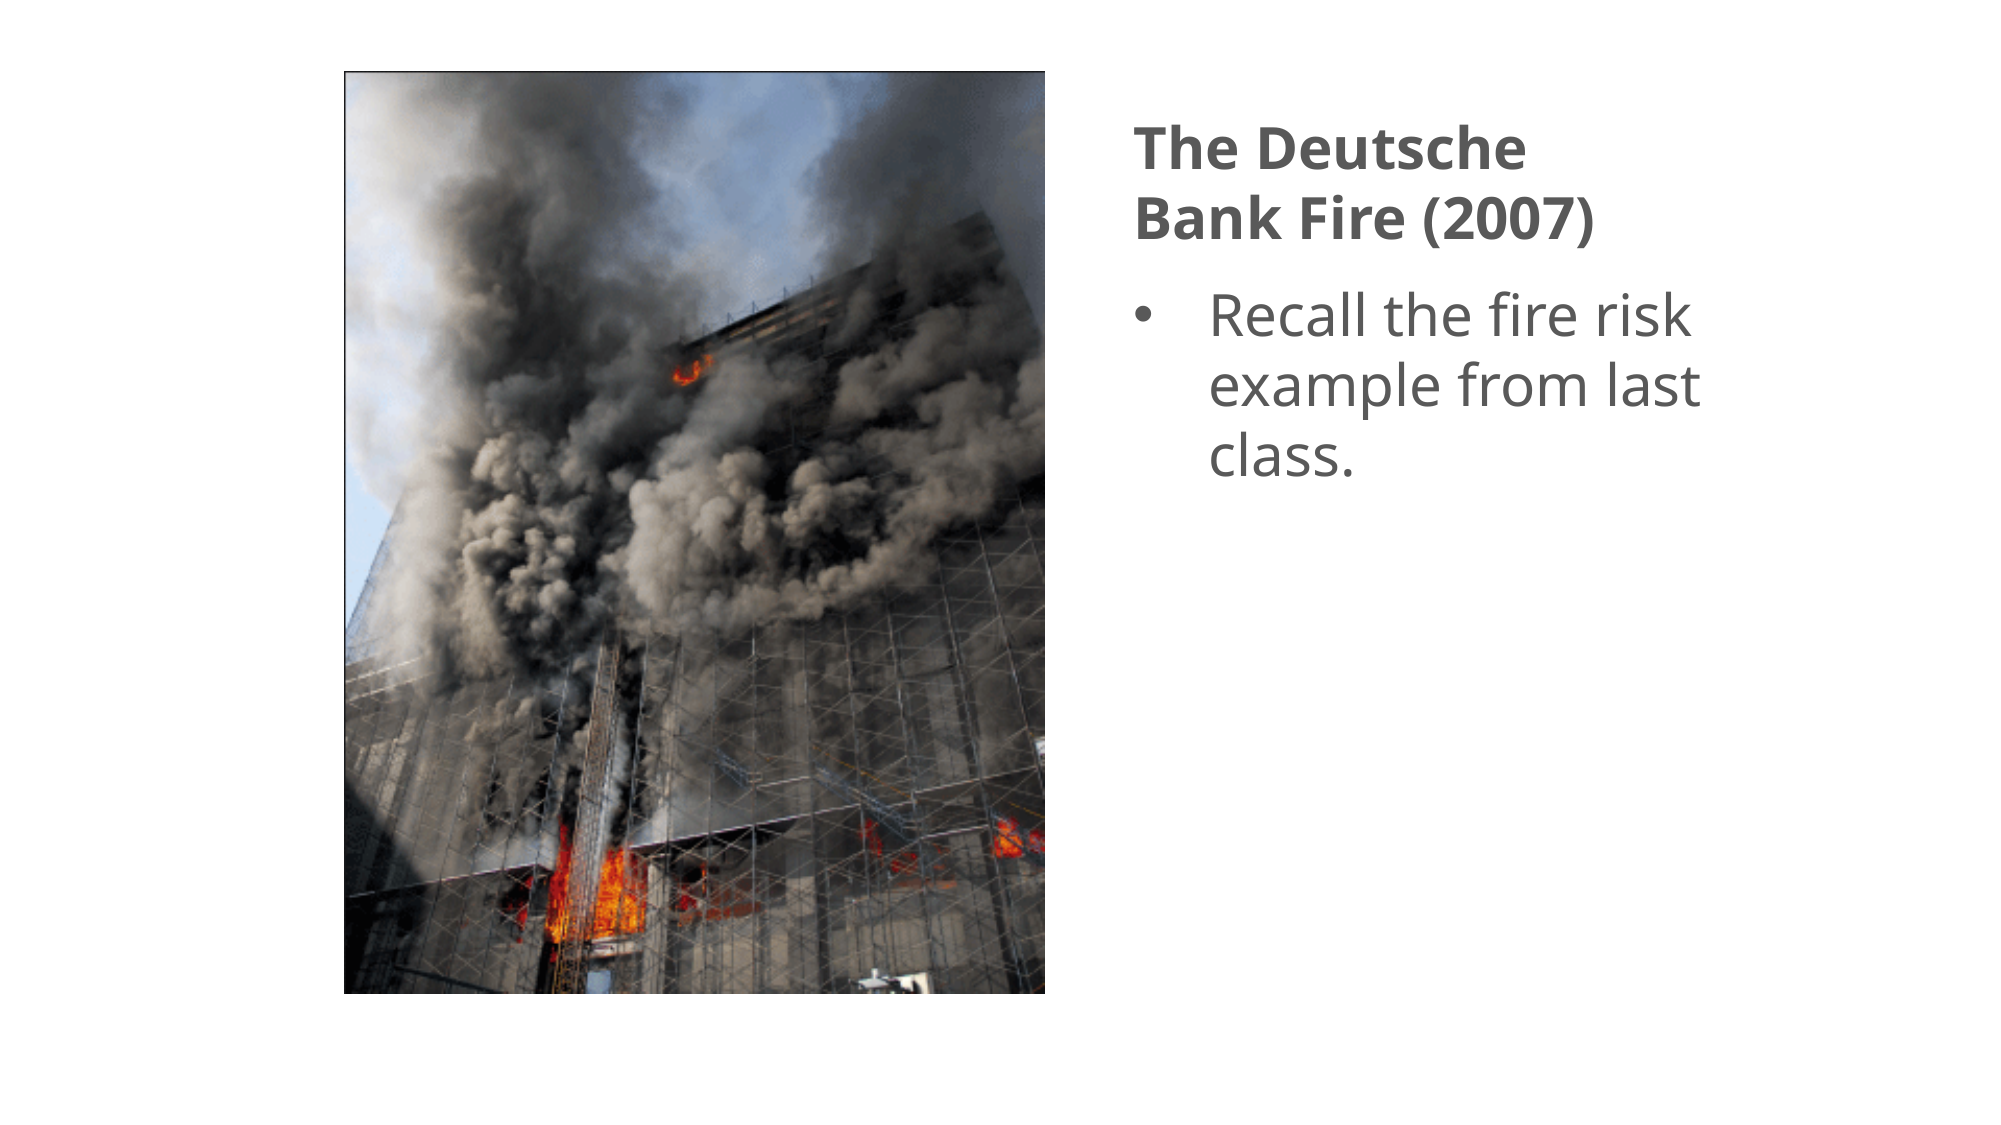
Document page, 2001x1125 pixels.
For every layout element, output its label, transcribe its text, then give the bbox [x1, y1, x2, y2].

text_box The Deutsche Bank Fire (2007) [1118, 103, 1690, 270]
text_box Recall the fire risk example from last class. [1118, 270, 1742, 1019]
picture [344, 71, 1045, 994]
